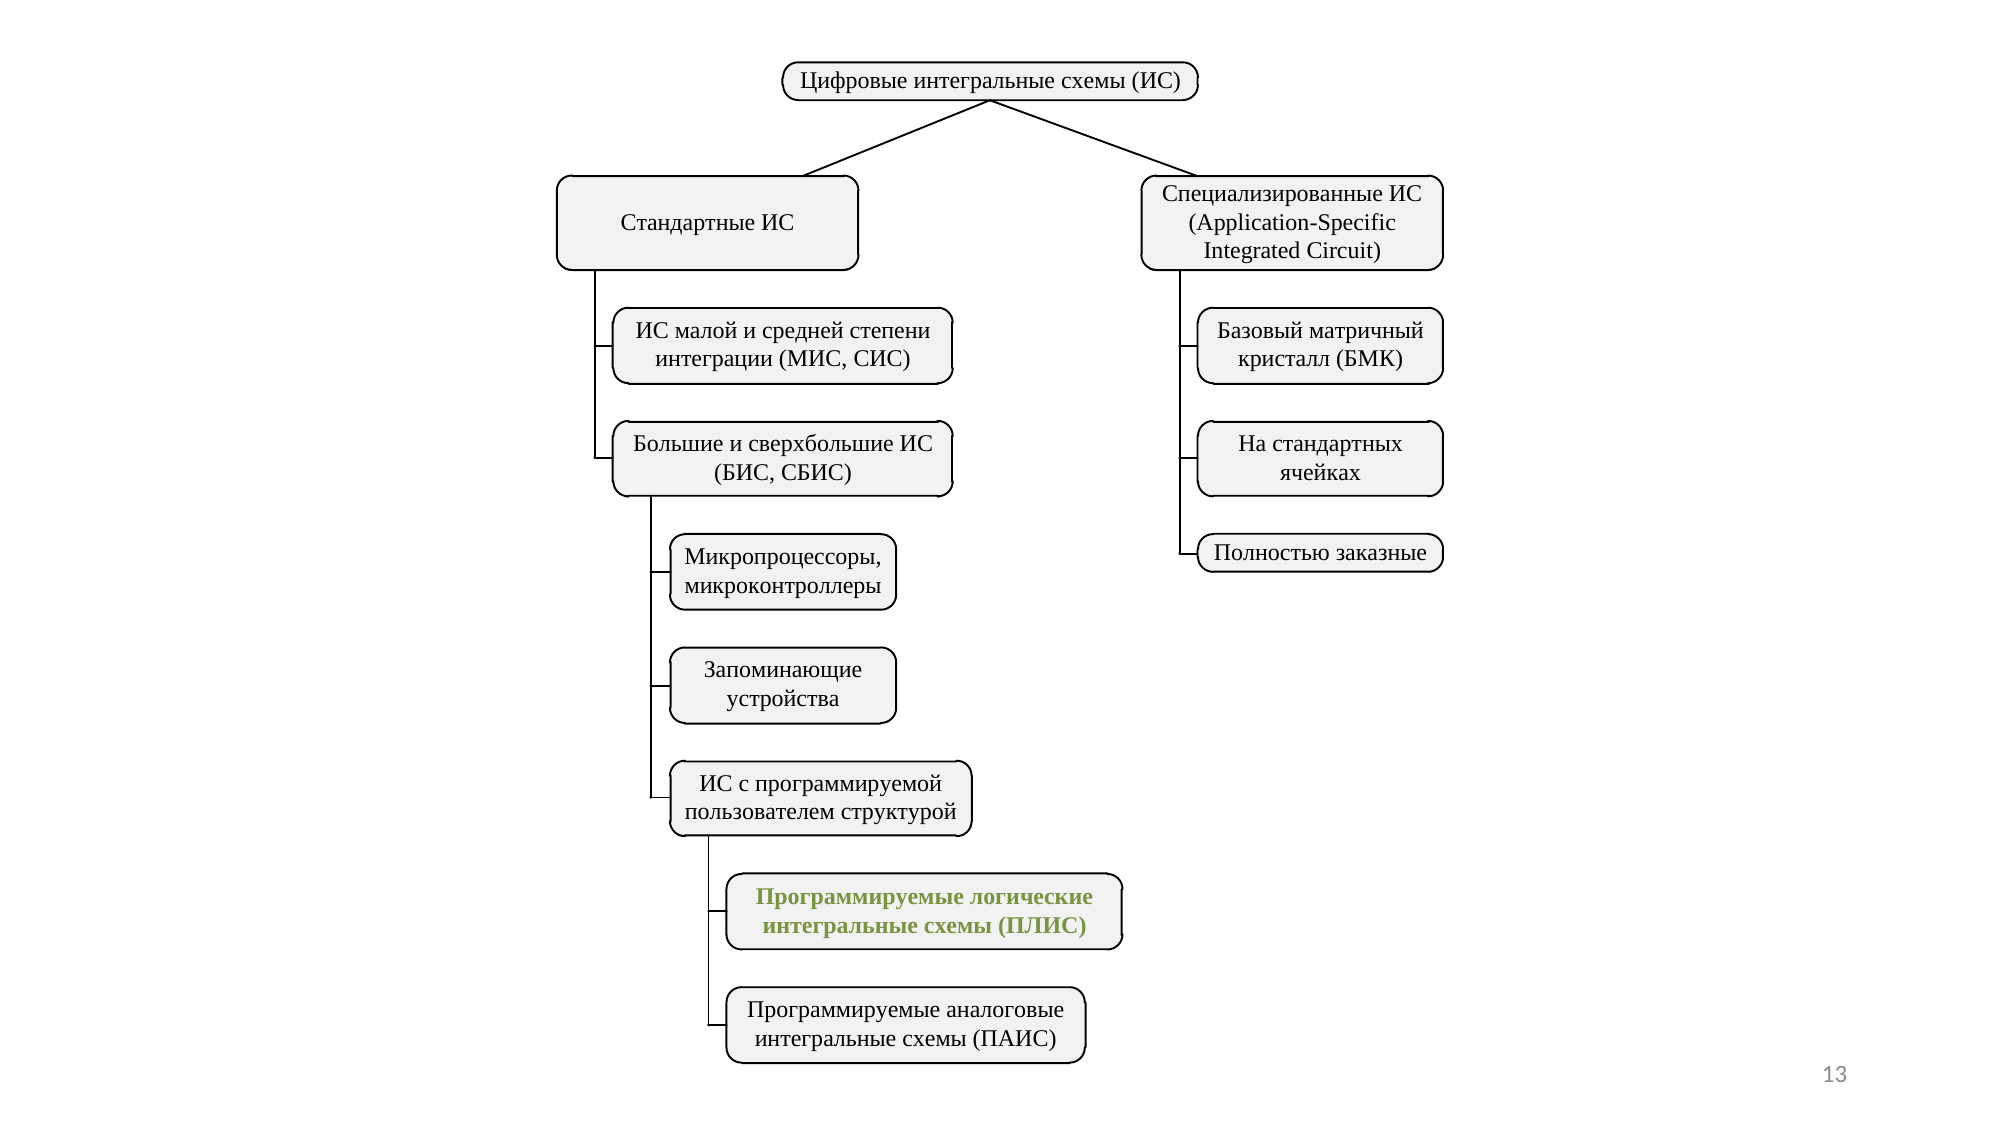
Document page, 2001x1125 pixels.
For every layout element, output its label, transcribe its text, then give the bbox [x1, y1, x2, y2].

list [552, 58, 1448, 273]
picture [552, 269, 1448, 1067]
slide_number 13 [1412, 1042, 1863, 1103]
